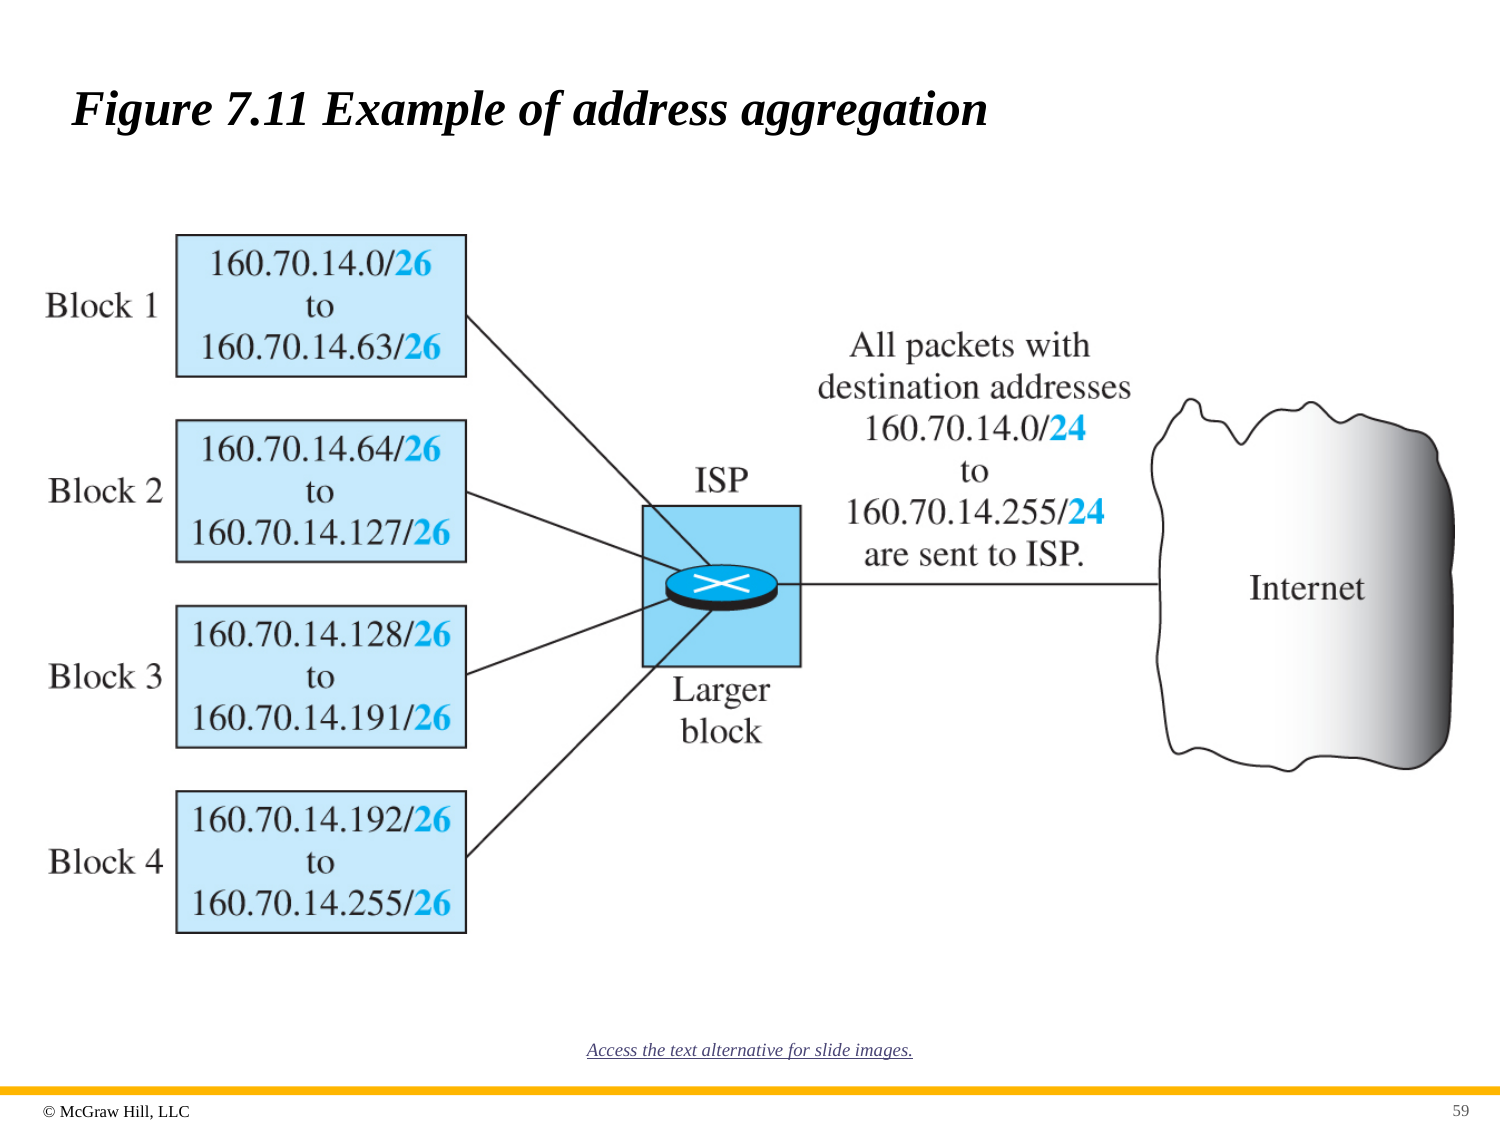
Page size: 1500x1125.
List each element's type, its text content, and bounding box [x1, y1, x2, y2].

title Figure 7.11 Example of address aggregation [56, 50, 1444, 162]
slide_number 59 [1418, 1096, 1477, 1123]
picture [44, 234, 1455, 934]
list Access the text alternative for slide images. [525, 1033, 975, 1066]
